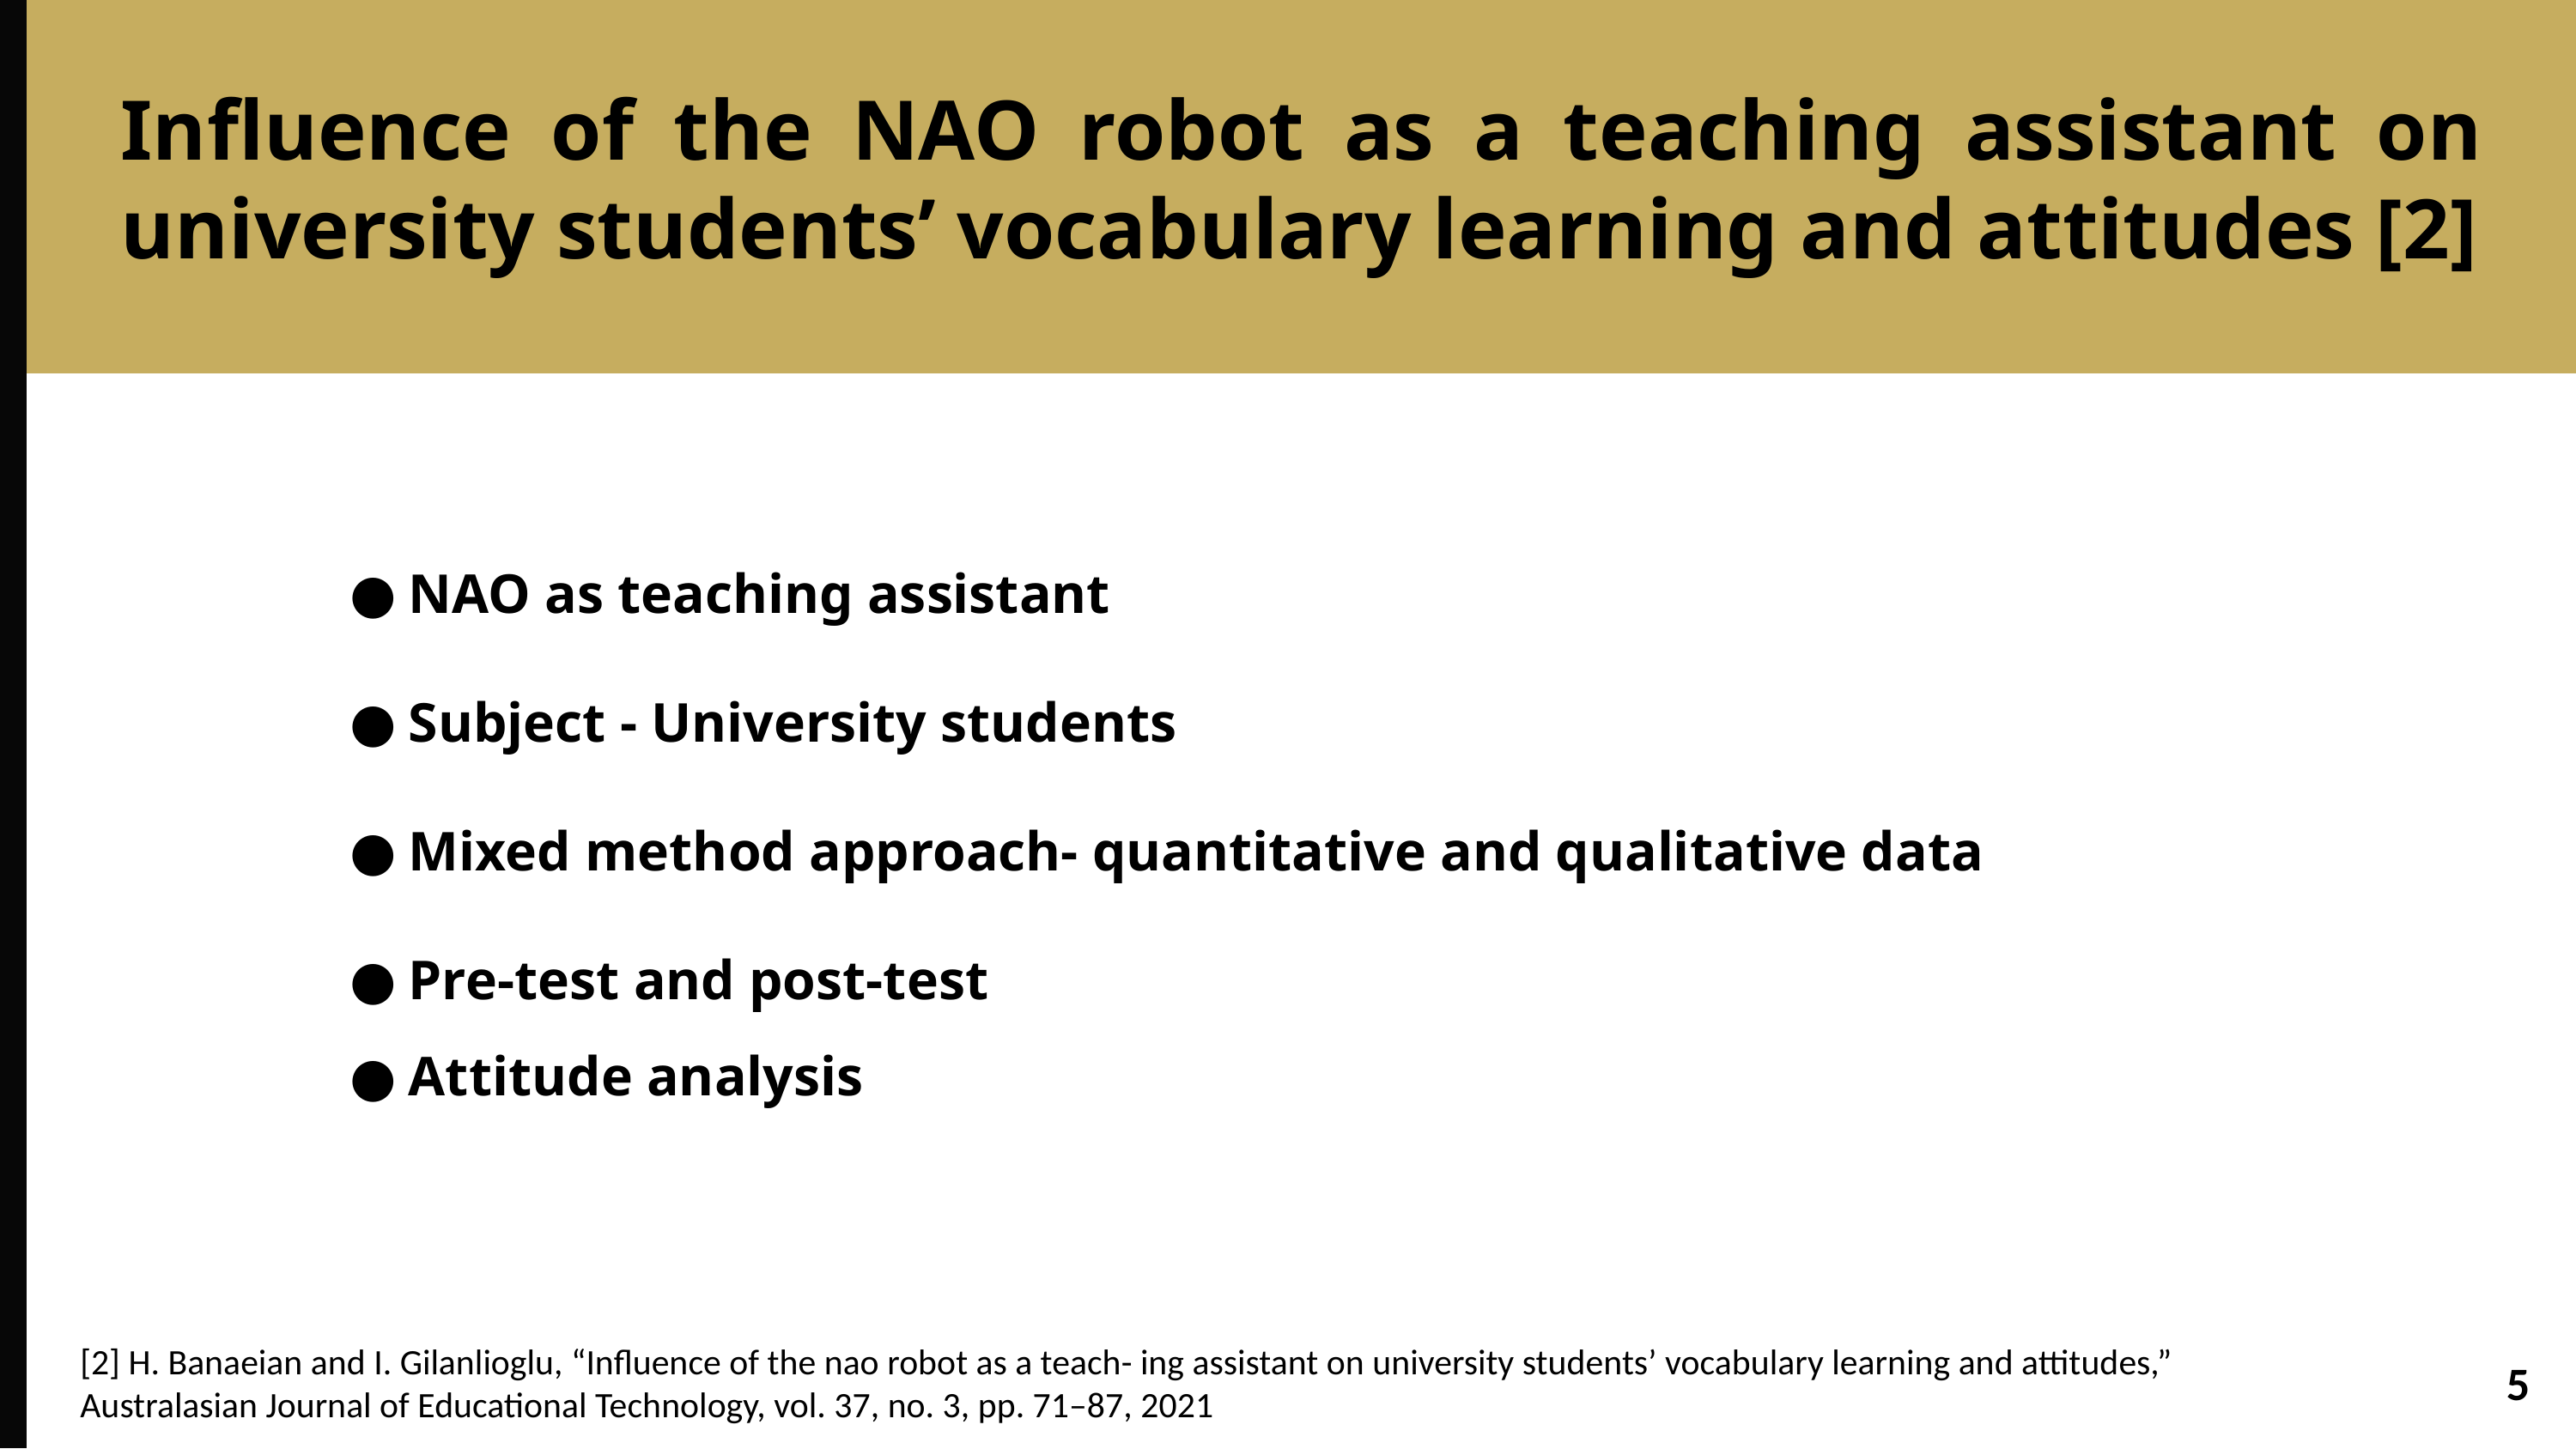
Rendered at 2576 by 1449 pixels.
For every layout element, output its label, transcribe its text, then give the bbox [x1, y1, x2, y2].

text_box [2] H. Banaeian and I. Gilanlioglu, “Influence of the nao robot as a teach- ing assistant on university students’ vocabulary learning and attitudes,” Australasian Journal of Educational Technology, vol. 37, no. 3, pp. 71–87, 2021 [67, 1325, 2284, 1438]
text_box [27, 0, 2576, 374]
slide_number 5 [2410, 1345, 2543, 1420]
text_box NAO as teaching assistant Subject - University students Mixed method approach- quantitative and qualitative data Pre-test and post-test Attitude analysis [331, 482, 2000, 1197]
text_box [0, 0, 27, 1449]
